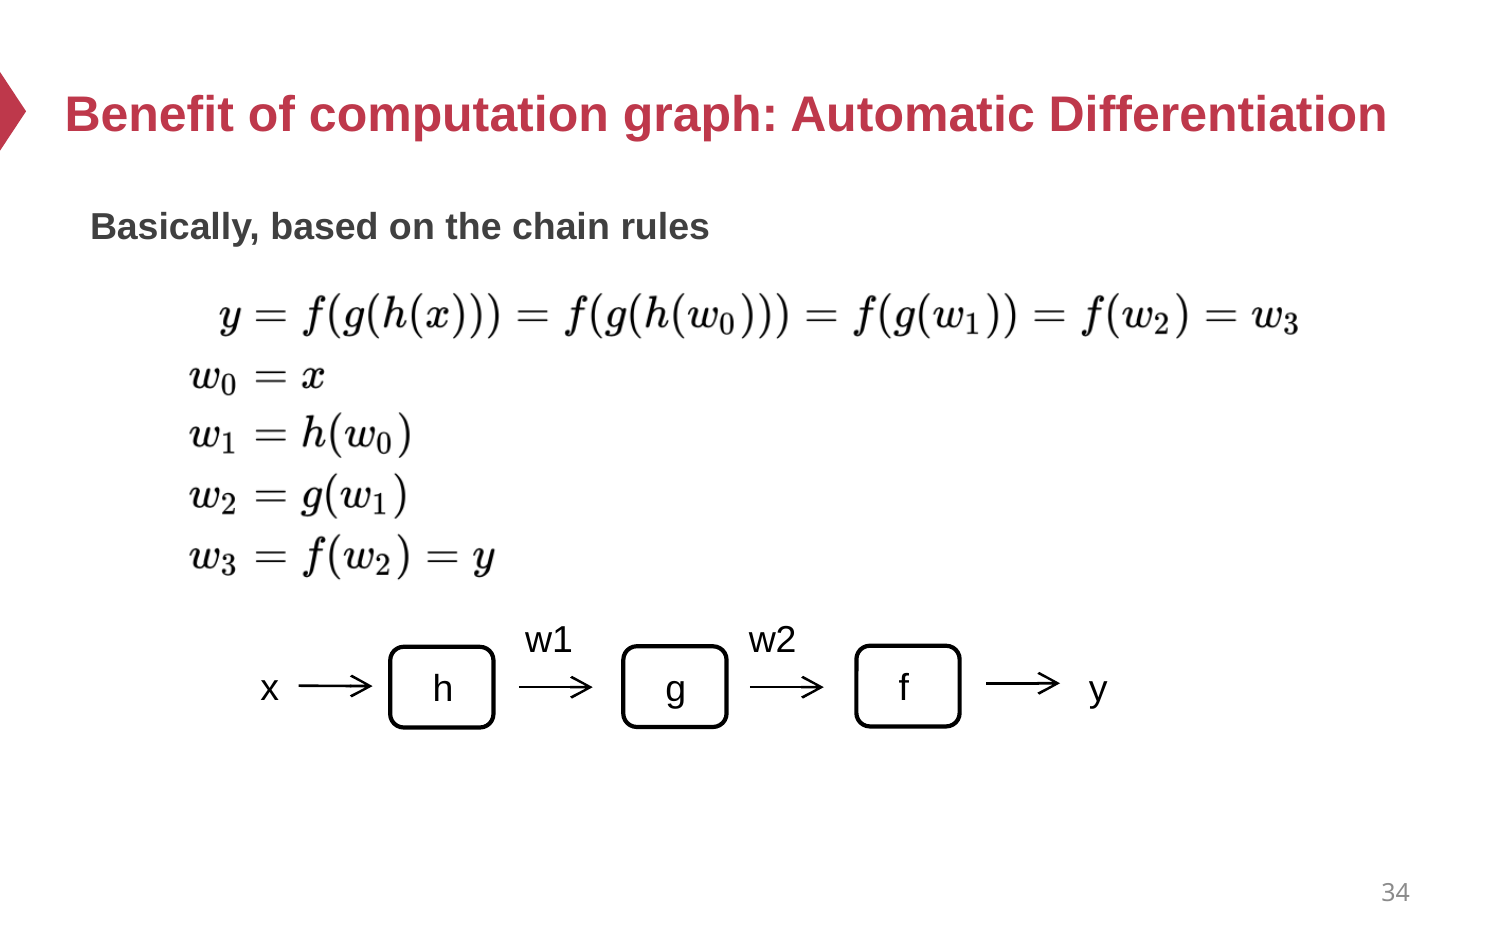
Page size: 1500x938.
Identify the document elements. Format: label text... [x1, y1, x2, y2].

text_box w1 [510, 607, 597, 667]
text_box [623, 646, 727, 728]
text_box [389, 646, 494, 728]
text_box y [1074, 656, 1162, 717]
title Benefit of computation graph: Automatic Differentiation [49, 37, 1500, 186]
text_box x [245, 655, 299, 716]
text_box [856, 645, 960, 727]
text_box w2 [733, 607, 821, 667]
list Basically, based on the chain rules [75, 185, 1425, 804]
slide_number 34 [1074, 868, 1425, 919]
picture [146, 270, 1354, 594]
